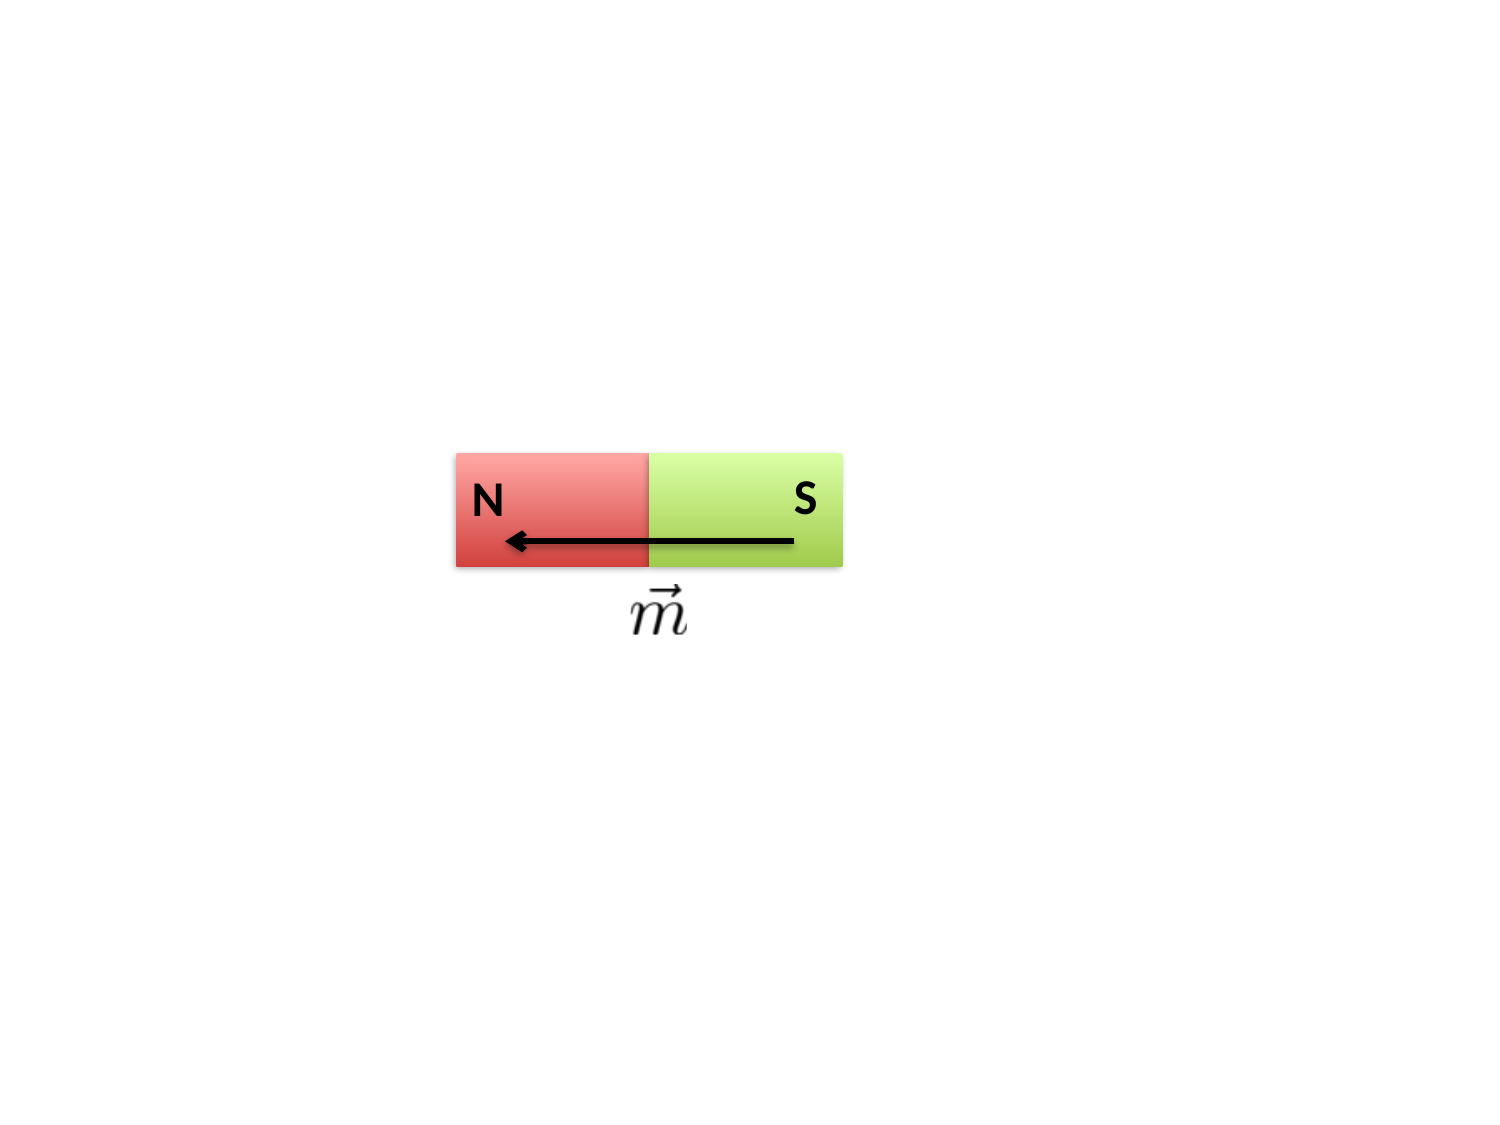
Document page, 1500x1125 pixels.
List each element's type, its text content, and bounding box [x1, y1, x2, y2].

text_box [649, 453, 843, 567]
text_box N [456, 459, 520, 535]
picture [630, 584, 688, 635]
text_box [456, 453, 647, 537]
text_box [456, 535, 643, 567]
text_box S [779, 457, 833, 532]
